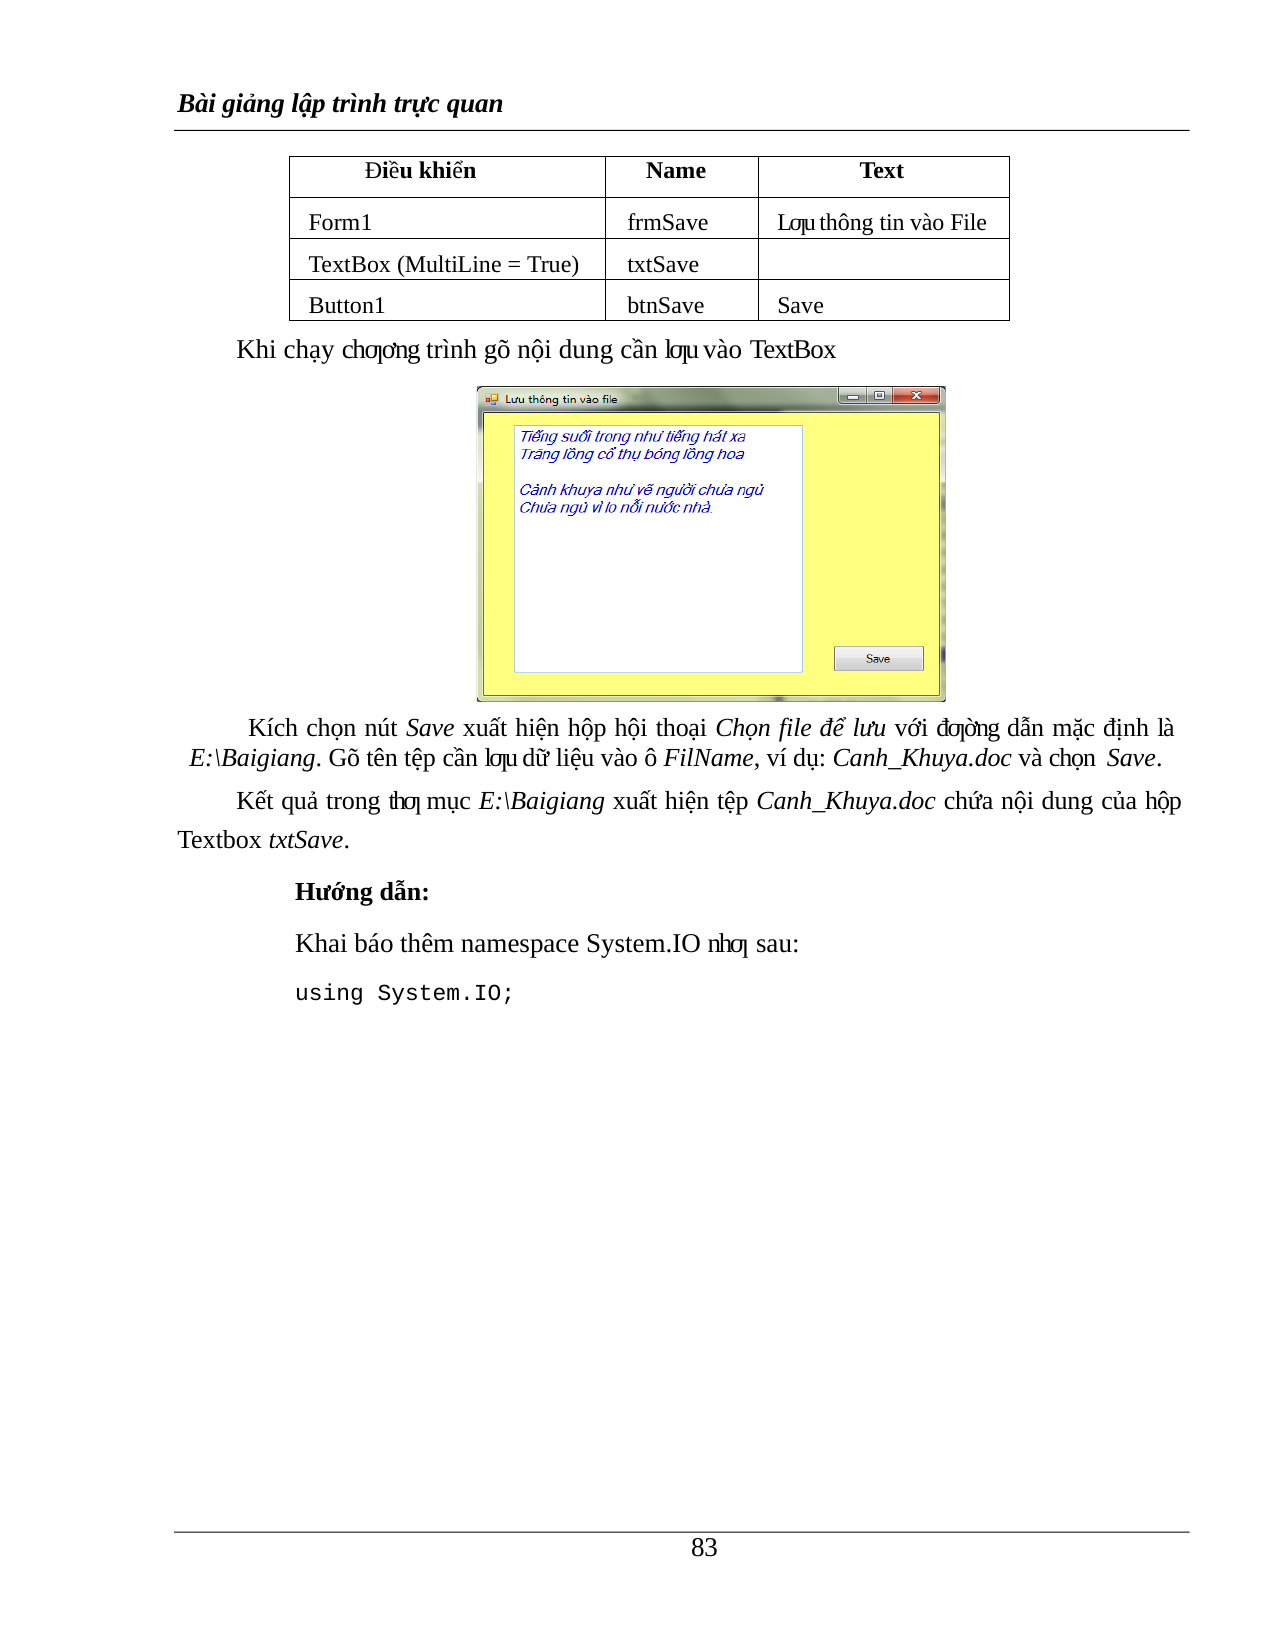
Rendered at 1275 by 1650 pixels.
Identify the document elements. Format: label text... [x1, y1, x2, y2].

slide_number 100 [684, 1530, 738, 1650]
table_cell Button1 [290, 280, 605, 320]
table_cell TextBox (MultiLine = True) [290, 239, 605, 279]
text_box [476, 386, 946, 702]
text_box Kích chọn nút Save xuất hiện hộp hội thoại Chọn file để lưu với đƣờng dẫn mặc định là E:\Baigiang. Gõ tên tệp cần lƣu dữ liệu vào ô FilName, ví dụ: Canh_Khuya.doc và chọn Save. Kết quả trong thƣ mục E:\Baigiang xuất hiện tệp Canh_Khuya.doc chứa nội dung của hộp Textbox txtSave. Hướng dẫn: Khai báo thêm namespace System.IO nhƣ sau: using System.IO; [175, 709, 1189, 1005]
table_header Name [606, 157, 758, 197]
table_cell Lƣu thông tin vào File [759, 198, 1009, 238]
table_header Text [759, 157, 1009, 197]
table_cell txtSave [606, 239, 758, 279]
table_cell Form1 [290, 198, 605, 238]
text_box Bài giảng lập trình trực quan [175, 83, 510, 119]
table_cell [759, 239, 1009, 279]
table_cell Save [759, 280, 1009, 320]
table_cell btnSave [606, 280, 758, 320]
text_box Khi chạy chƣơng trình gõ nội dung cần lƣu vào TextBox [234, 329, 860, 365]
table_cell frmSave [606, 198, 758, 238]
table_header Điều khiển [290, 157, 605, 197]
